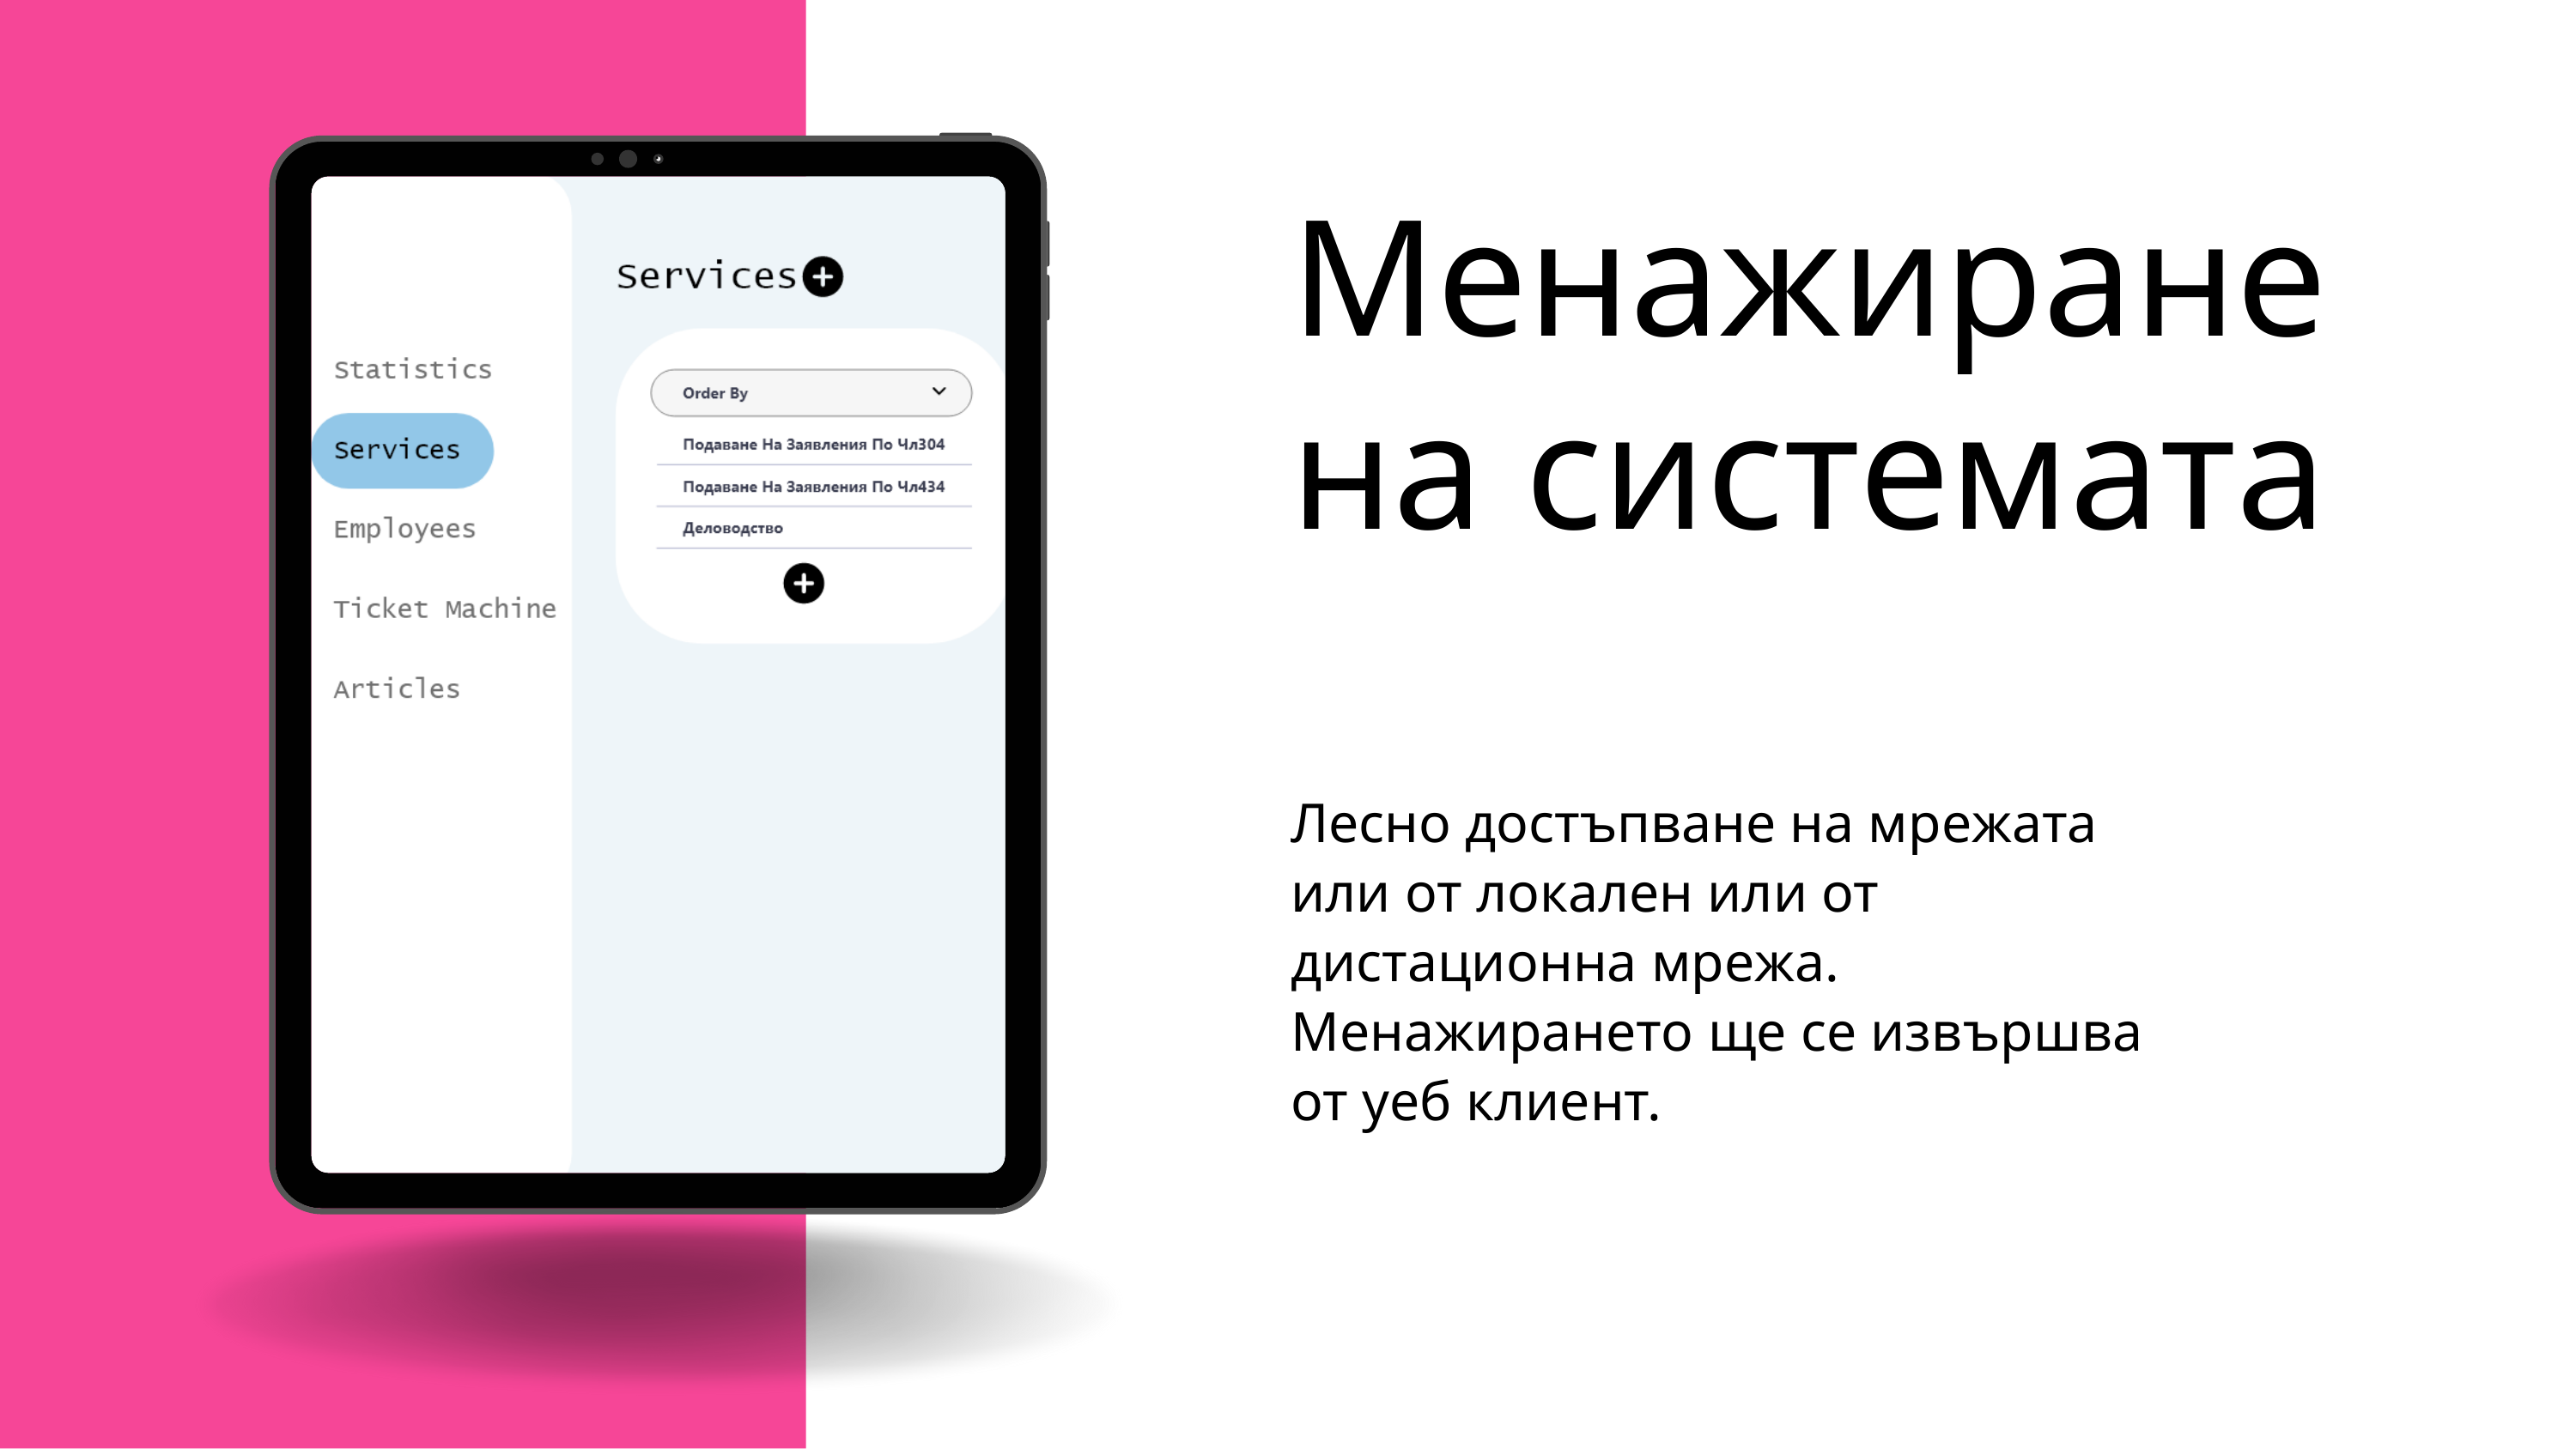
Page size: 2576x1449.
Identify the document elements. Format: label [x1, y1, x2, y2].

text_box [195, 132, 1124, 1396]
text_box [1291, 174, 2380, 1061]
text_box [0, 0, 806, 1449]
